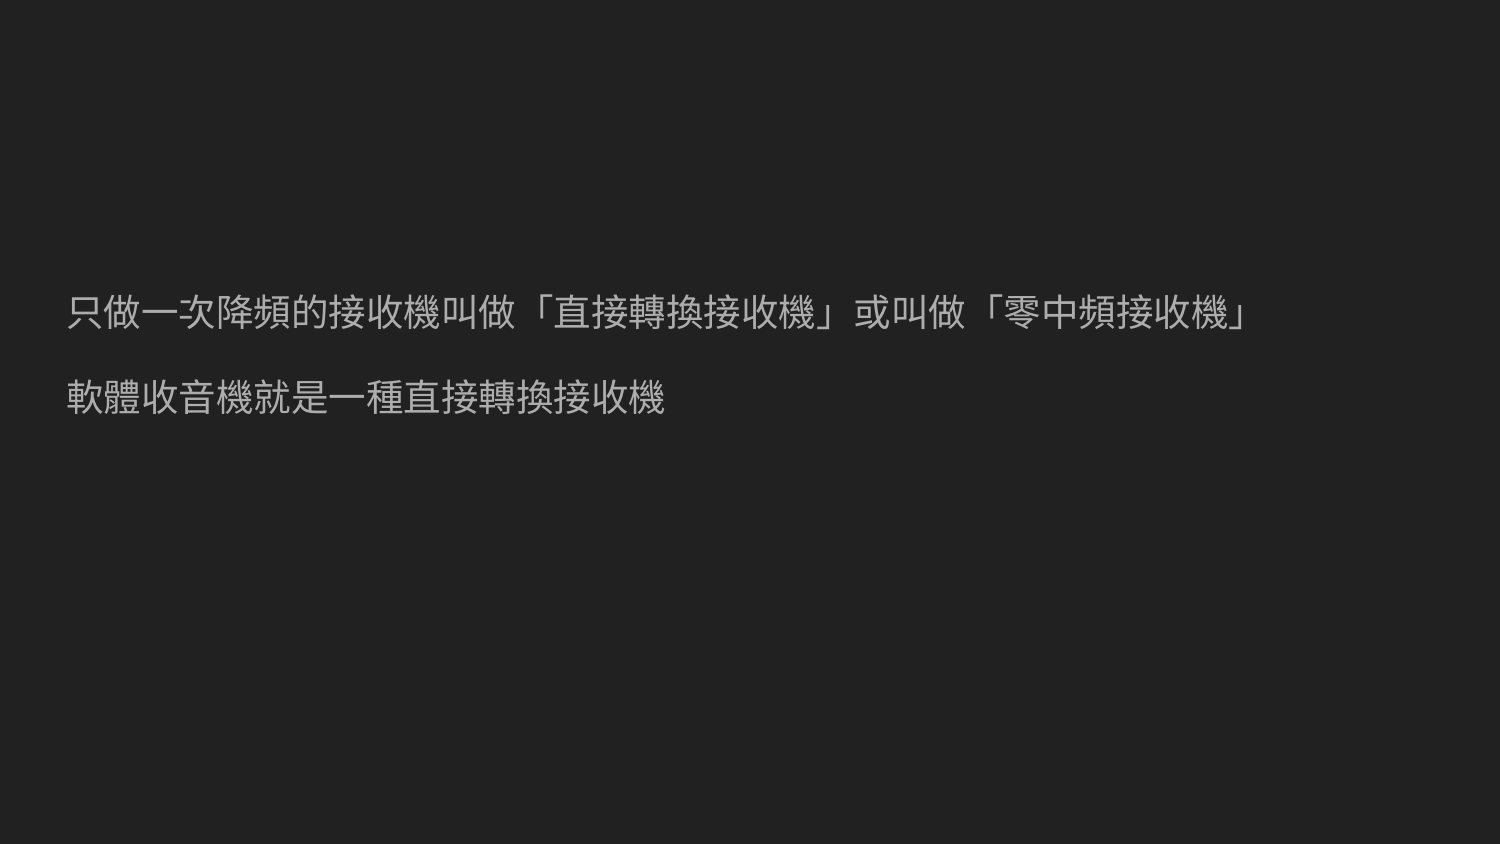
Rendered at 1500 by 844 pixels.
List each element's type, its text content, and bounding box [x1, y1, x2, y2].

list 只做一次降頻的接收機叫做「直接轉換接收機」或叫做「零中頻接收機」 軟體收音機就是一種直接轉換接收機 [51, 189, 1449, 750]
